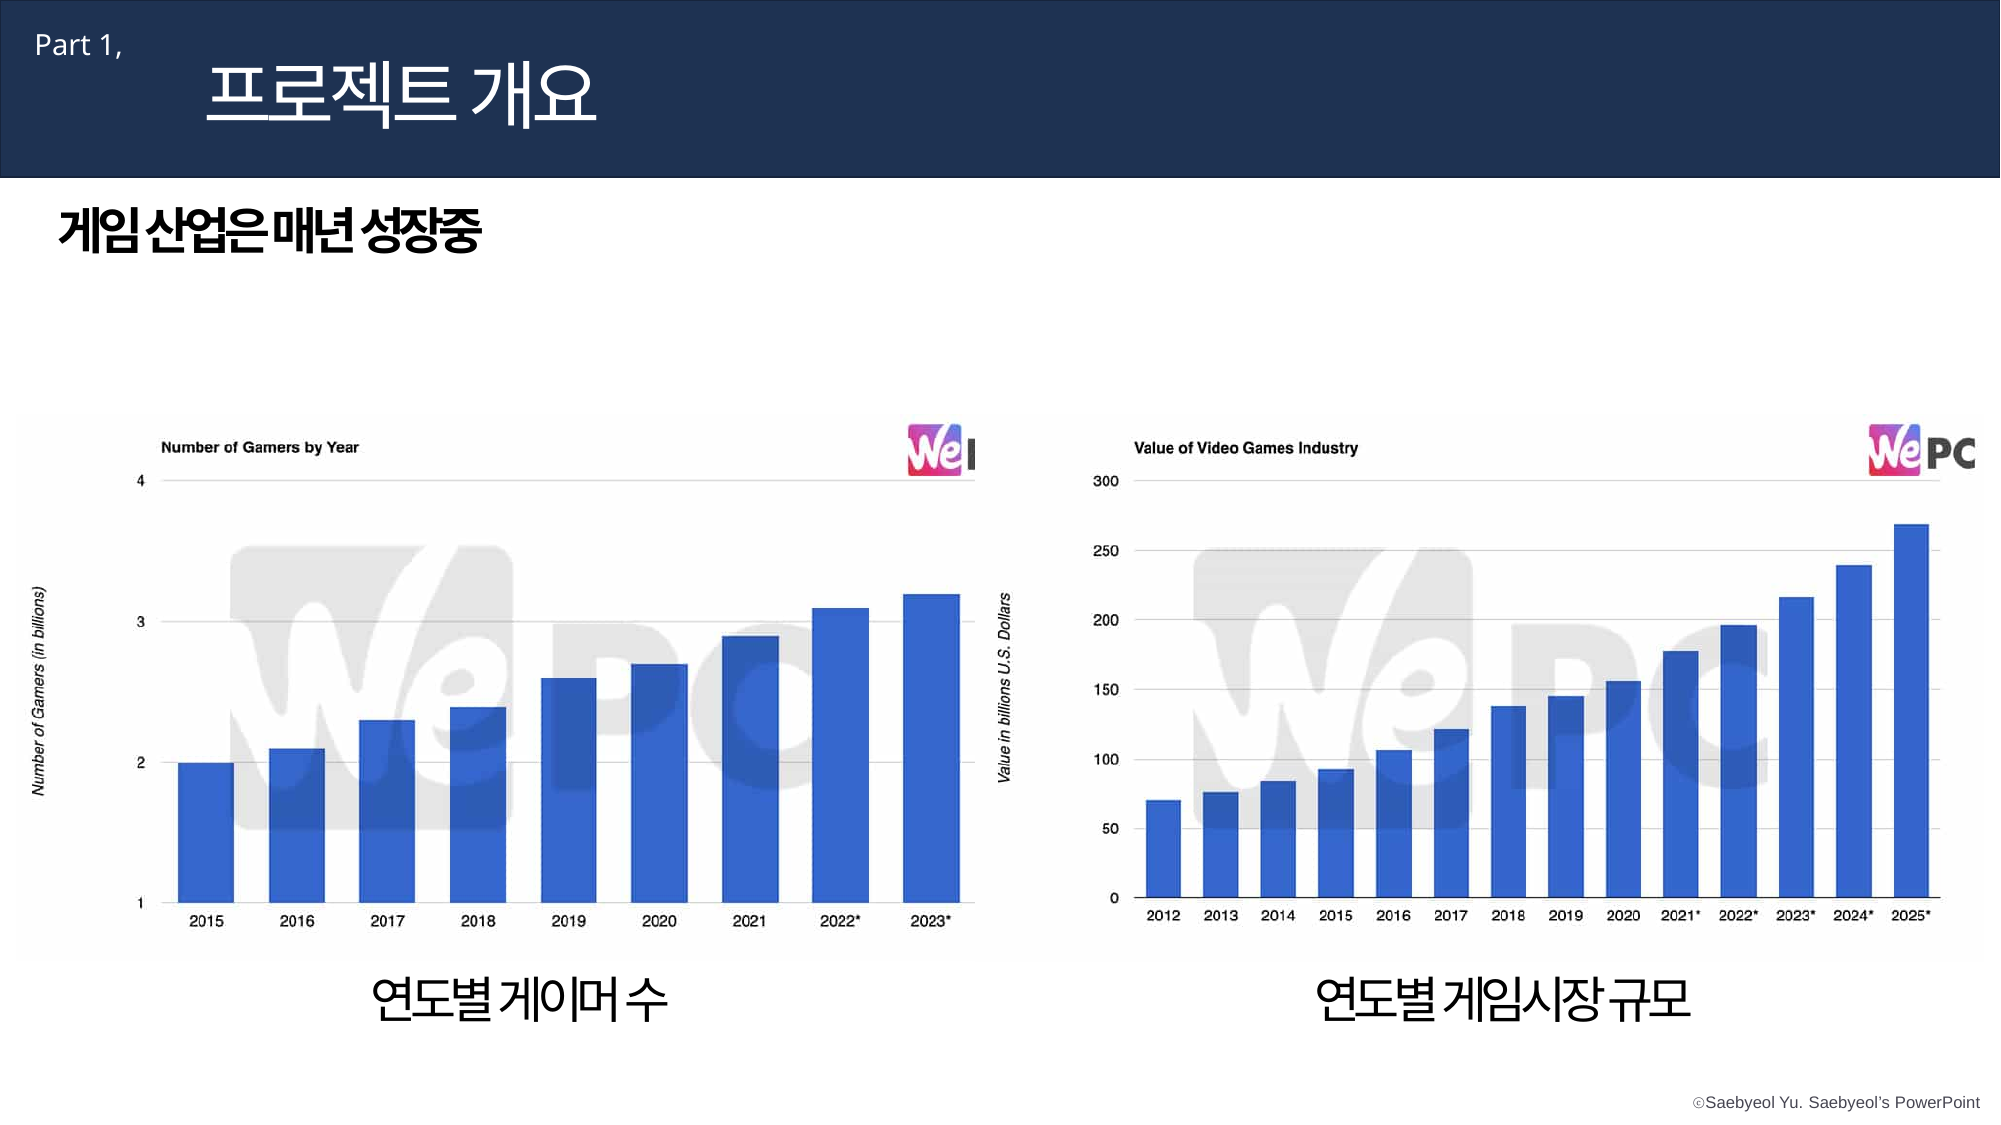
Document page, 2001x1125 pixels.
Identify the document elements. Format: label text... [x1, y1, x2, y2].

picture [16, 414, 1984, 962]
text_box 연도별 게이머 수 [355, 961, 686, 1036]
text_box Part 1, [19, 19, 146, 69]
text_box 연도별 게임시장 규모 [1299, 962, 1709, 1036]
text_box [0, 0, 2000, 178]
text_box 게임 산업은 매년 성장중 [42, 192, 500, 268]
text_box 프로젝트 개요 [188, 41, 616, 147]
